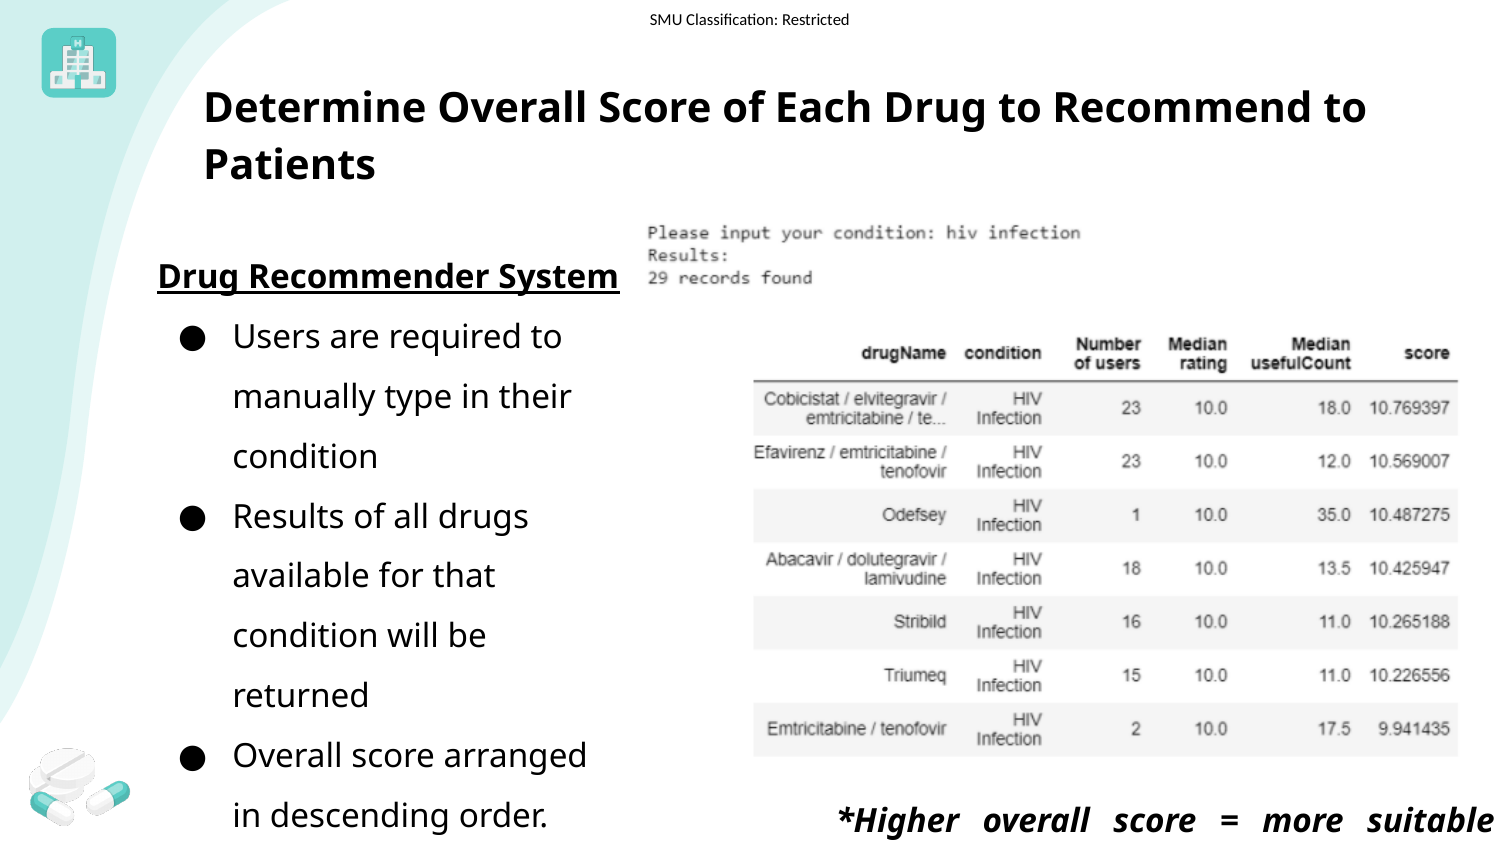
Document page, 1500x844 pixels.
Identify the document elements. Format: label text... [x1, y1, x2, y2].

picture [14, 743, 143, 832]
text_box *Higher overall score = more suitable drug [820, 764, 1500, 834]
picture [642, 217, 1476, 765]
text_box [41, 27, 117, 91]
text_box Drug Recommender System Users are required to manually type in their condition Results of all drugs available for that condition will be returned Overall score arranged in descending order. [142, 220, 636, 781]
title Determine Overall Score of Each Drug to Recommend to Patients [203, 72, 1384, 180]
picture [46, 34, 111, 91]
